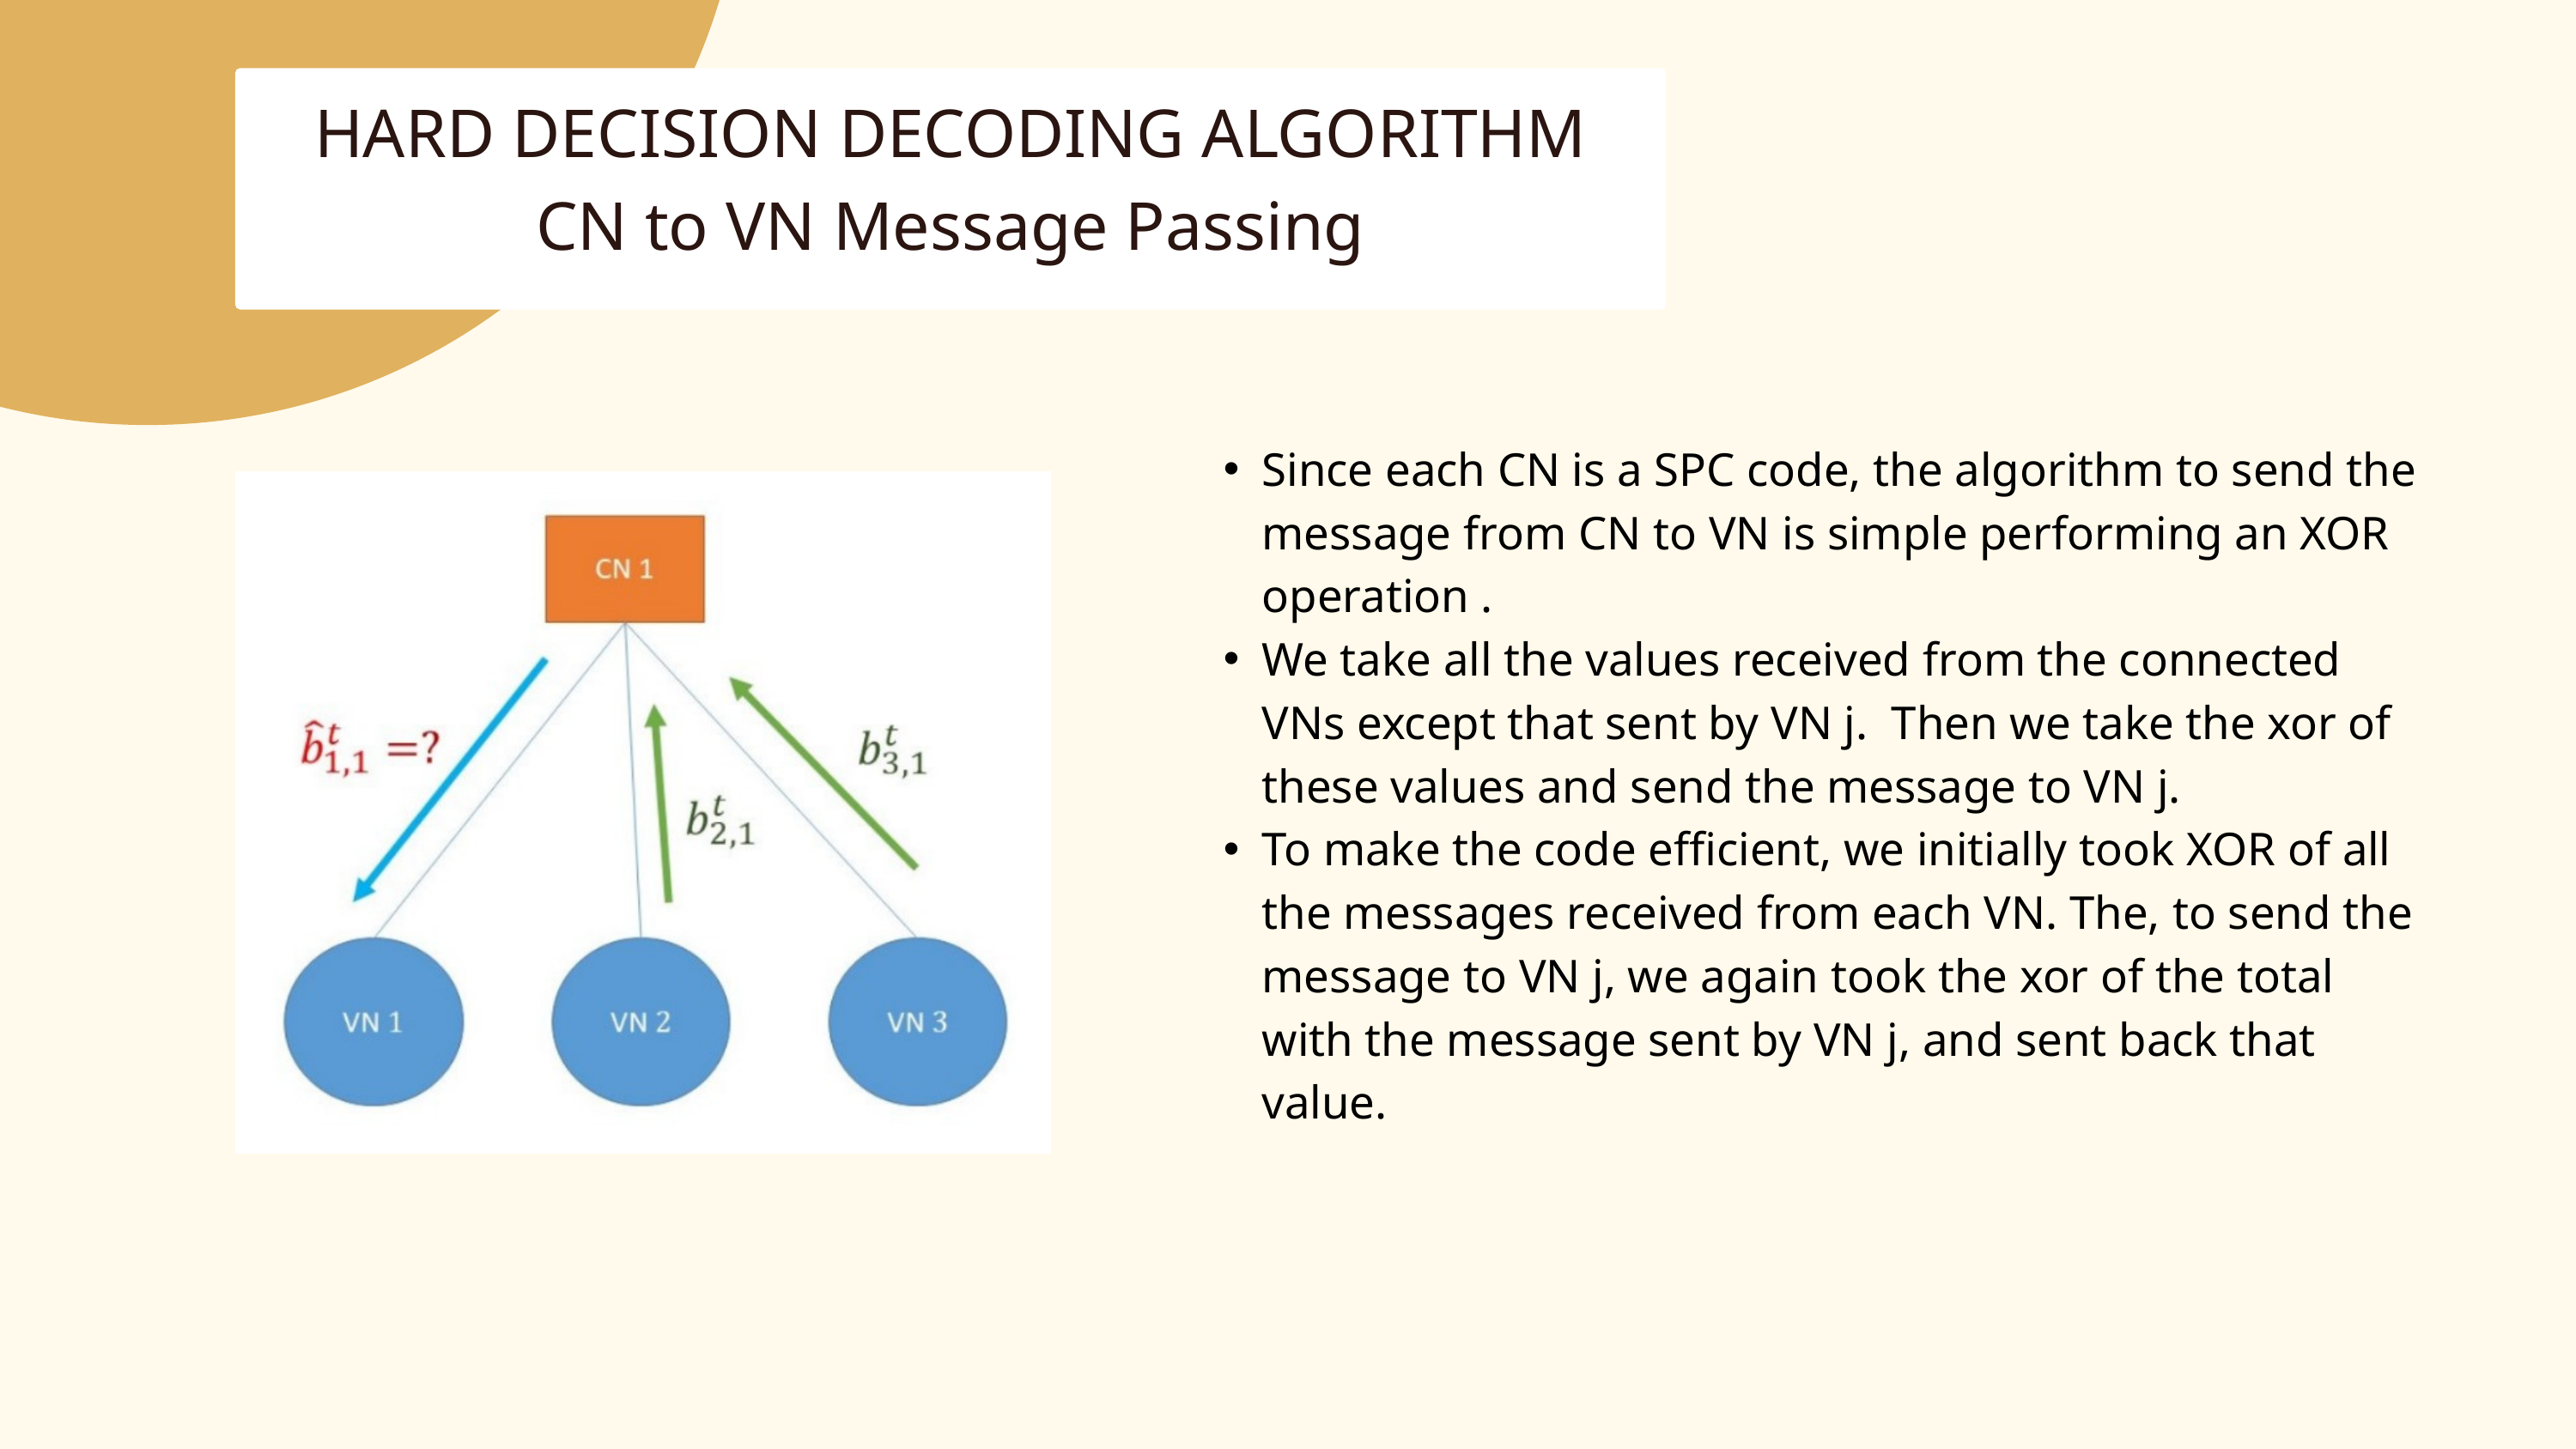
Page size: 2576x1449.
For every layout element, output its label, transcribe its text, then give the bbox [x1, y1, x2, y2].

text_box [234, 471, 1052, 1154]
text_box Since each CN is a SPC code, the algorithm to send the message from CN to VN is simple performing an XOR operation . We take all the values received from the connected VNs except that sent by VN j. Then we take the xor of these values and send the message to VN j. To make the code efficient, we initially took XOR of all the messages received from each VN. The, to send the message to VN j, we again took the xor of the total with the message sent by VN j, and sent back that value. [1184, 432, 2432, 1192]
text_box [0, 0, 745, 426]
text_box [234, 68, 1667, 310]
